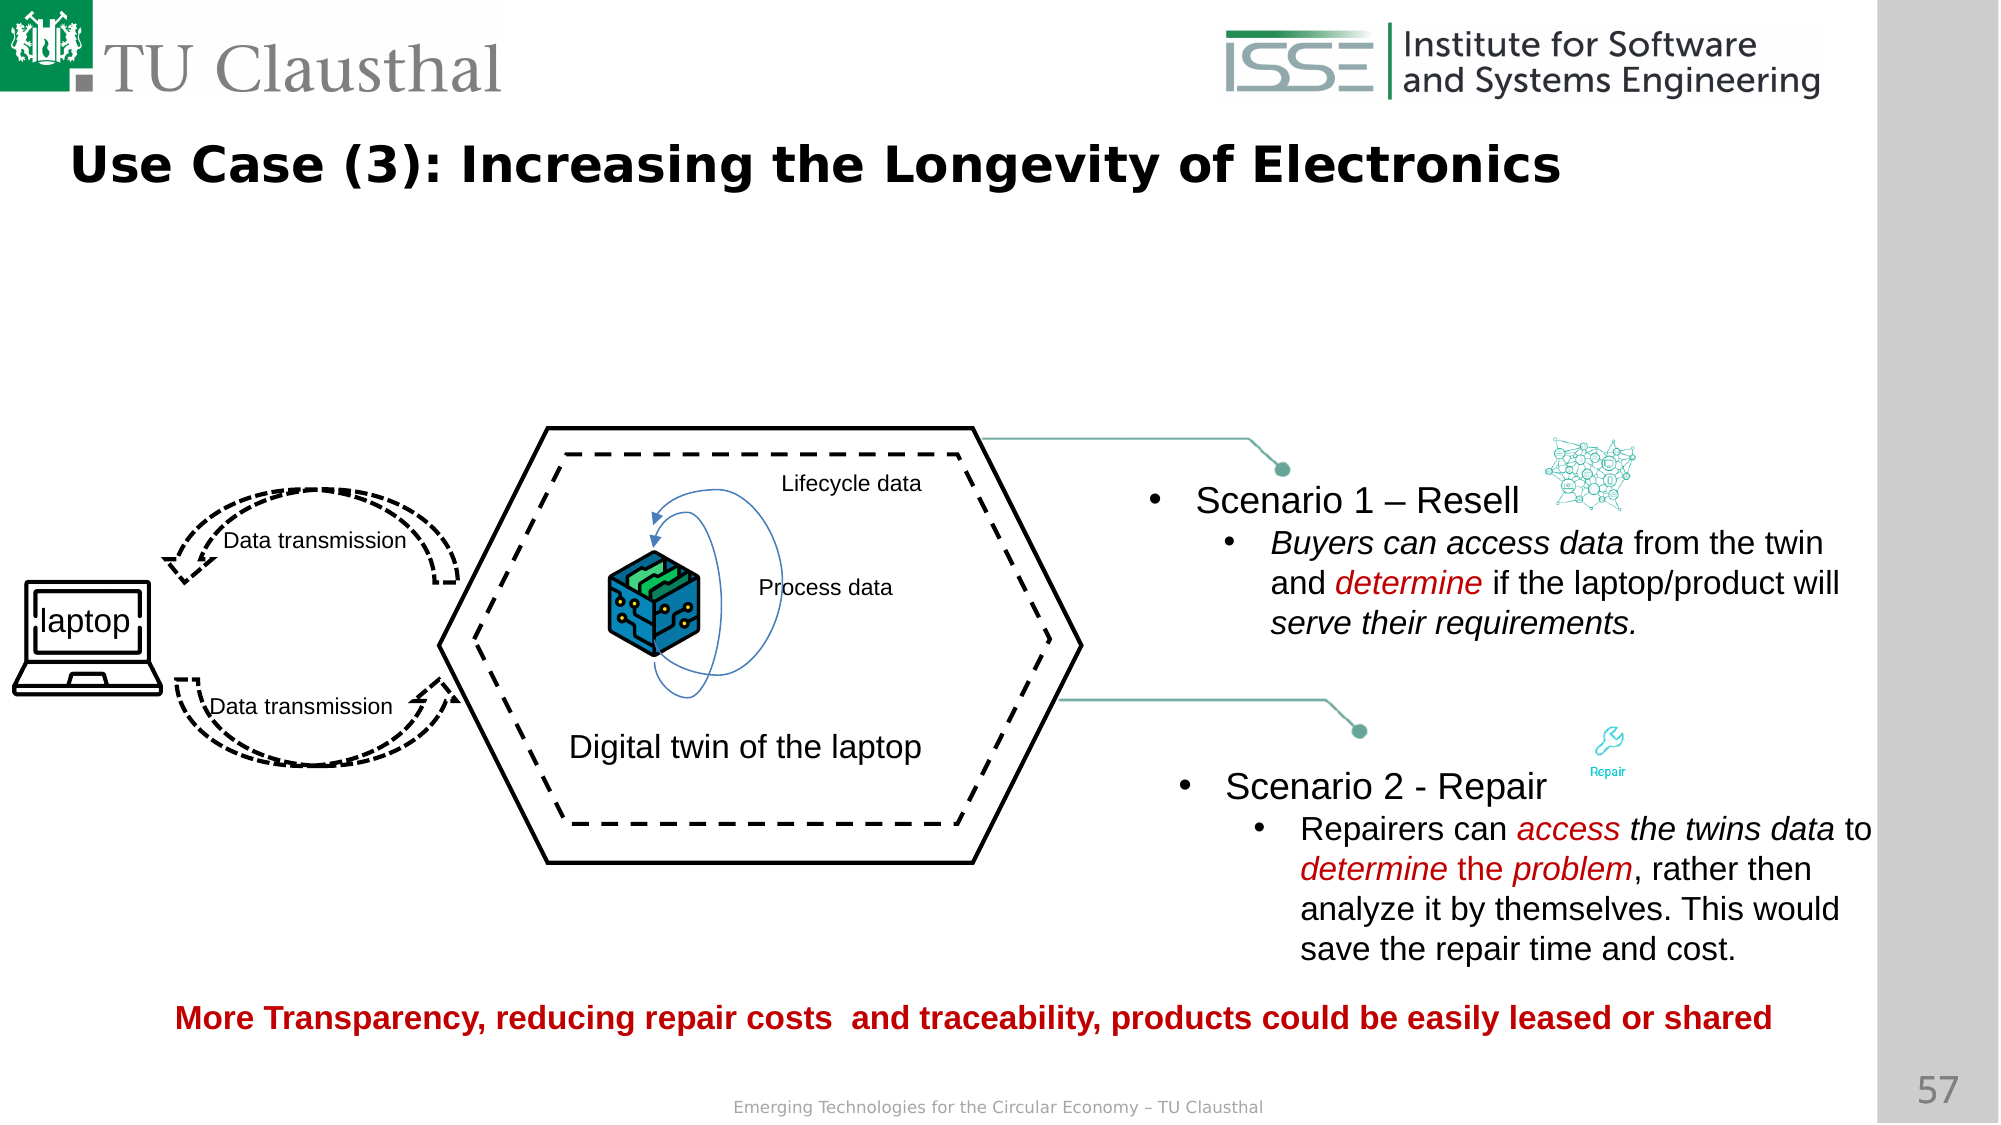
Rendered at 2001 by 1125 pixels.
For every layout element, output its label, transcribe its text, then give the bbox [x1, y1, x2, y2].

text_box More Transparency, reducing repair costs and traceability, products could be easily leased or shared [160, 989, 1940, 1045]
picture [973, 410, 1313, 512]
text_box Use Case (3): Increasing the Longevity of Electronics [54, 125, 1819, 208]
picture [1541, 428, 1650, 524]
picture [1218, 22, 1825, 106]
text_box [12, 428, 1084, 863]
picture [1566, 713, 1653, 813]
text_box Scenario 2 - Repair Repairers can access the twins data to determine the problem, rather then analyze it by themselves. This would save the repair time and cost. [1163, 754, 1917, 989]
text_box Scenario 1 – Resell Buyers can access data from the twin and determine if the laptop/product will serve their requirements. [1133, 468, 1887, 649]
picture [1084, 671, 1390, 774]
picture [0, 0, 501, 92]
